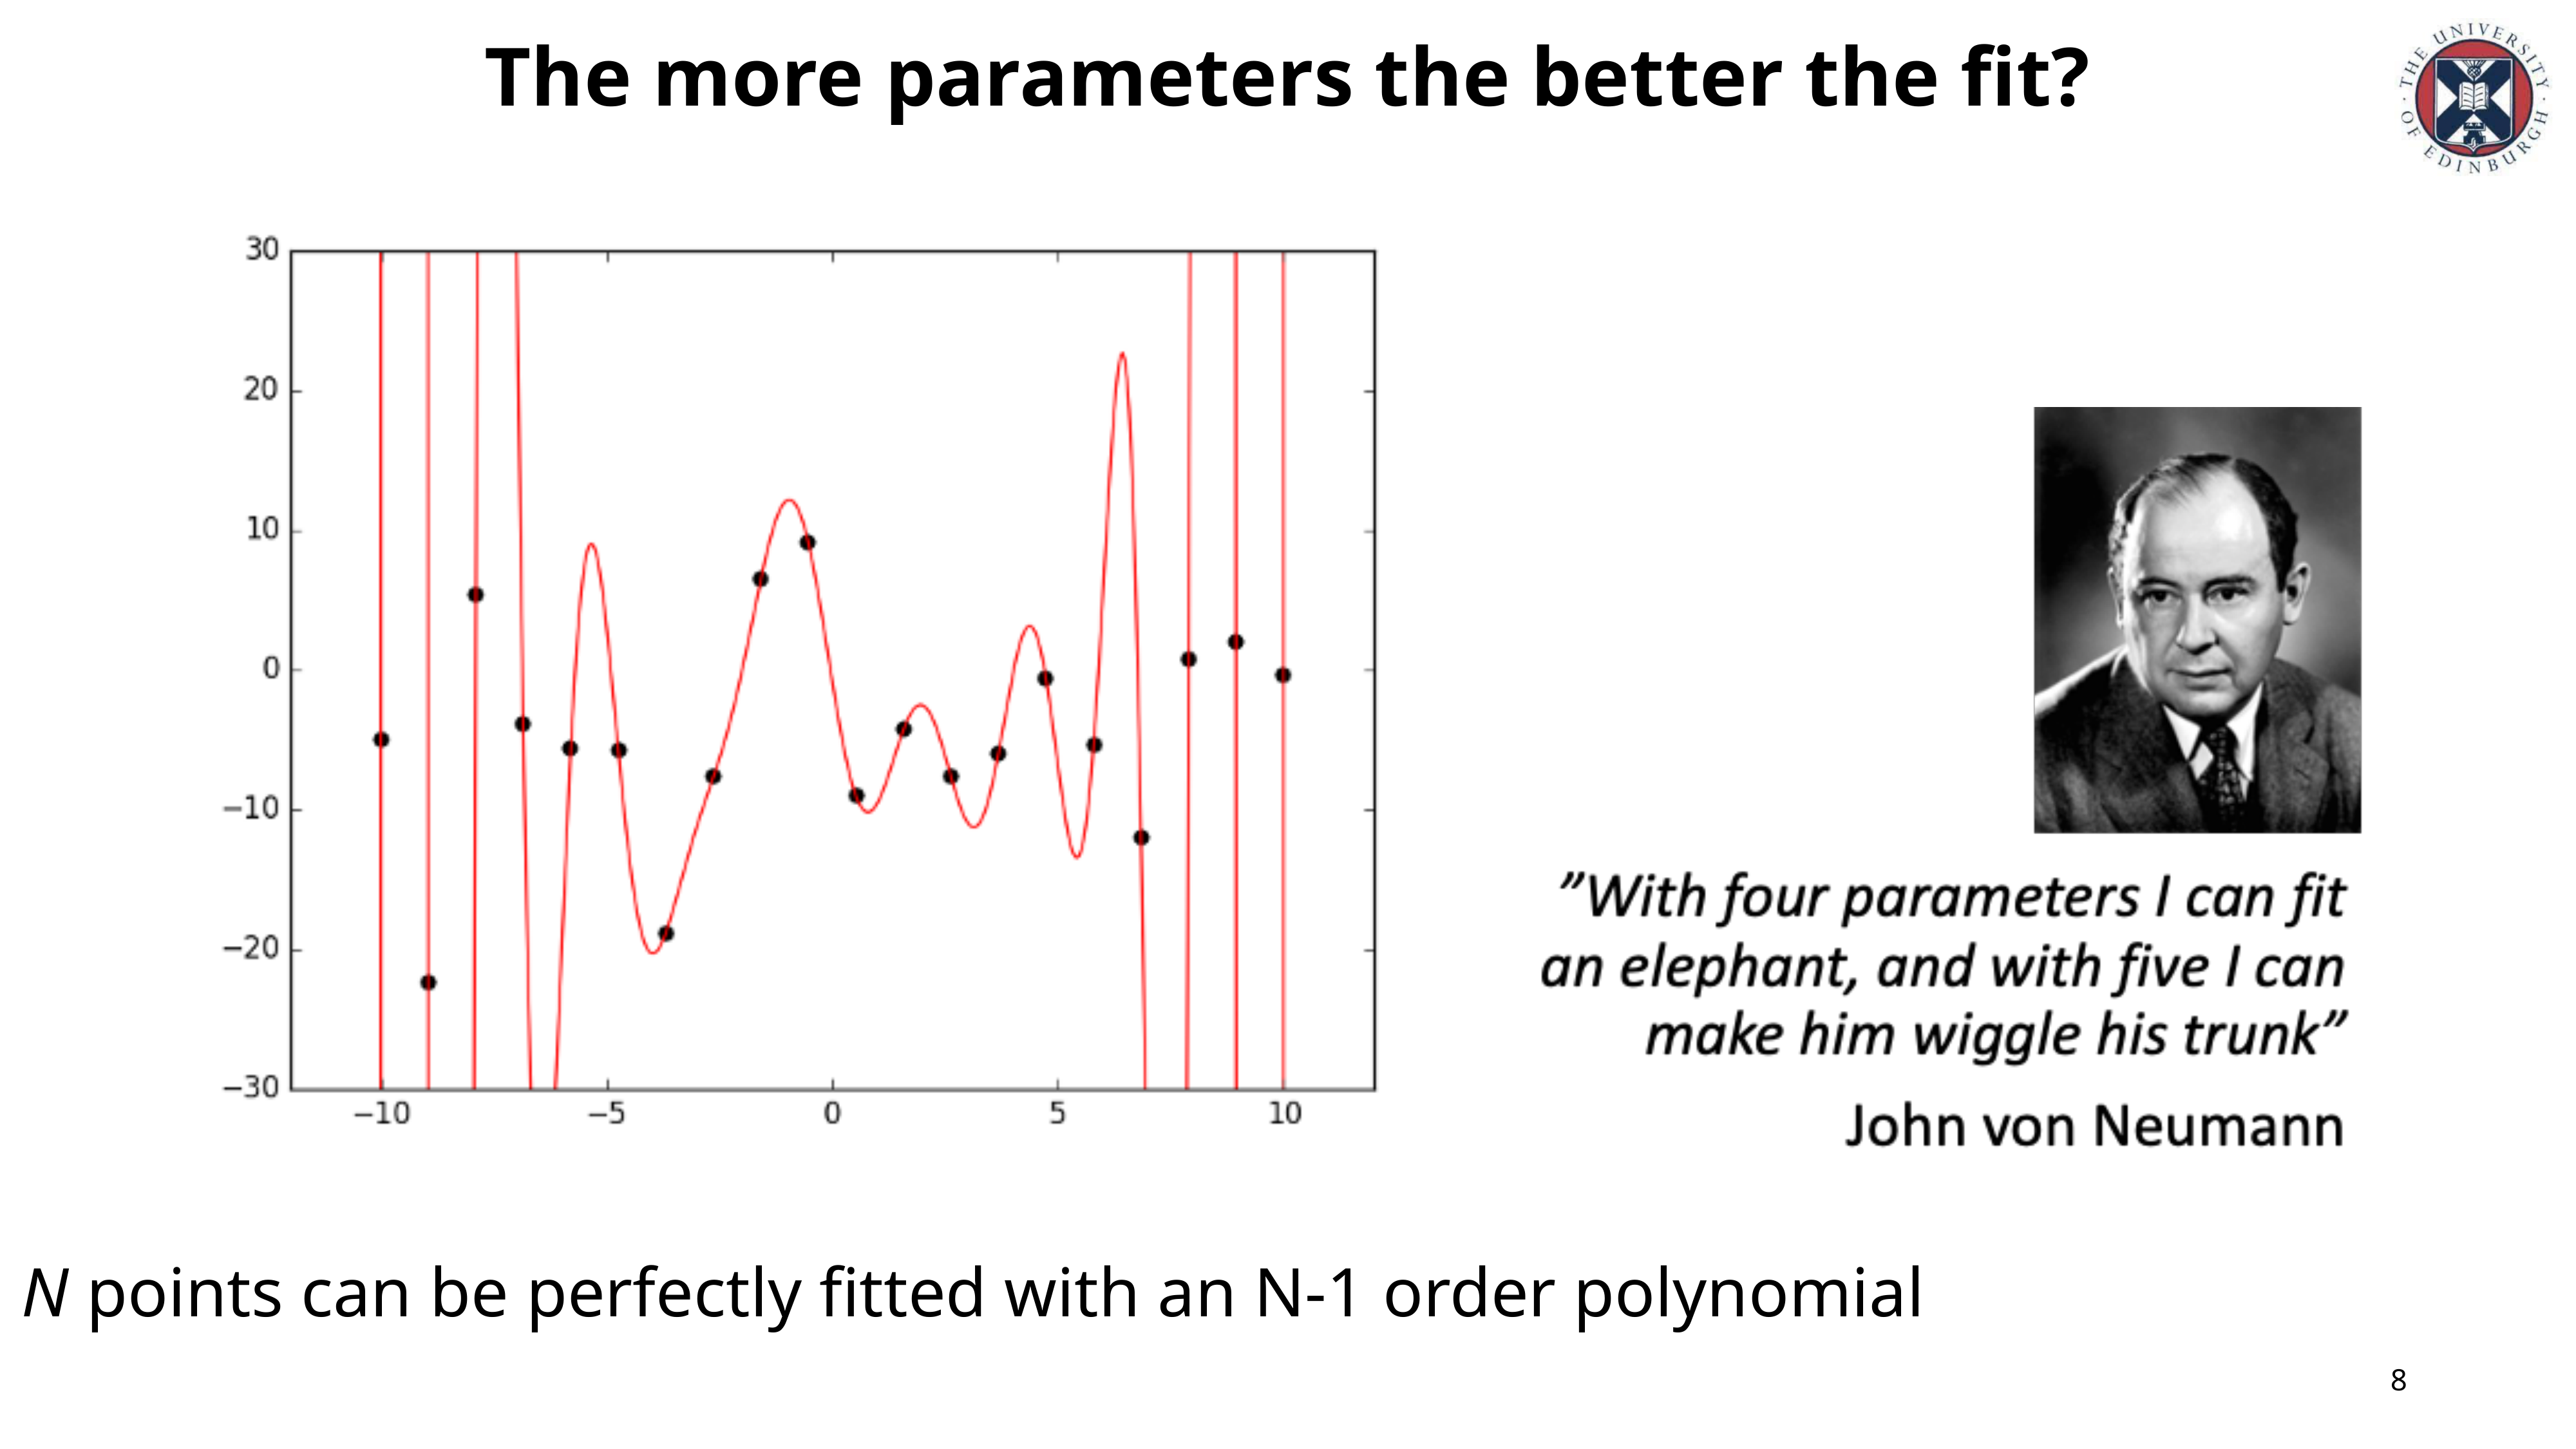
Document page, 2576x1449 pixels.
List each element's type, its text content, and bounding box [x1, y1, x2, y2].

picture [2394, 18, 2556, 180]
slide_number 8 [2380, 1354, 2418, 1410]
picture [117, 146, 2401, 1231]
text_box N points can be perfectly fitted with an N-1 order polynomial [14, 1242, 1933, 1338]
text_box The more parameters the better the fit? [477, 17, 2099, 130]
